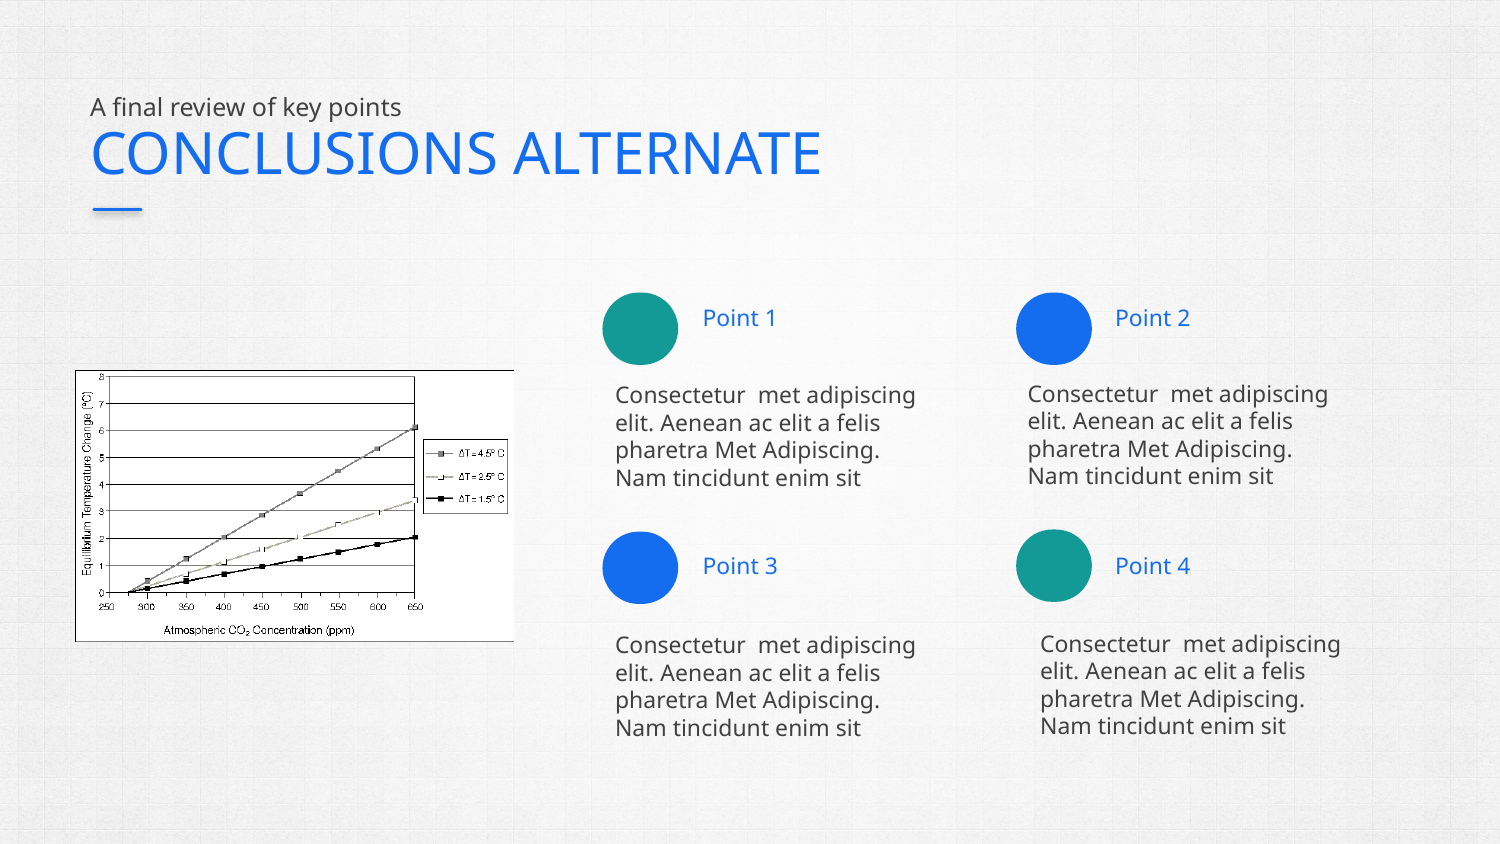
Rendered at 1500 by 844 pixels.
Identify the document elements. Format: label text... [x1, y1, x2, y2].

list Consectetur met adipiscing elit. Aenean ac elit a felis pharetra Met Adipiscing. Nam tincidunt enim sit [1012, 371, 1362, 508]
text_box [600, 290, 681, 367]
list A final review of key points [75, 84, 900, 138]
title CONCLUSIONS ALTERNATE [75, 81, 1425, 222]
text_box [600, 529, 681, 607]
list Point 2 [1100, 296, 1363, 347]
text_box [1014, 527, 1094, 604]
list Point 1 [687, 296, 950, 347]
list Consectetur met adipiscing elit. Aenean ac elit a felis pharetra Met Adipiscing. Nam tincidunt enim sit [600, 623, 949, 760]
picture [0, 0, 1500, 844]
list Point 3 [687, 544, 950, 595]
text_box [1014, 290, 1094, 367]
list Consectetur met adipiscing elit. Aenean ac elit a felis pharetra Met Adipiscing. Nam tincidunt enim sit [600, 373, 949, 510]
list Point 4 [1100, 544, 1363, 595]
list Consectetur met adipiscing elit. Aenean ac elit a felis pharetra Met Adipiscing. Nam tincidunt enim sit [1025, 621, 1374, 758]
